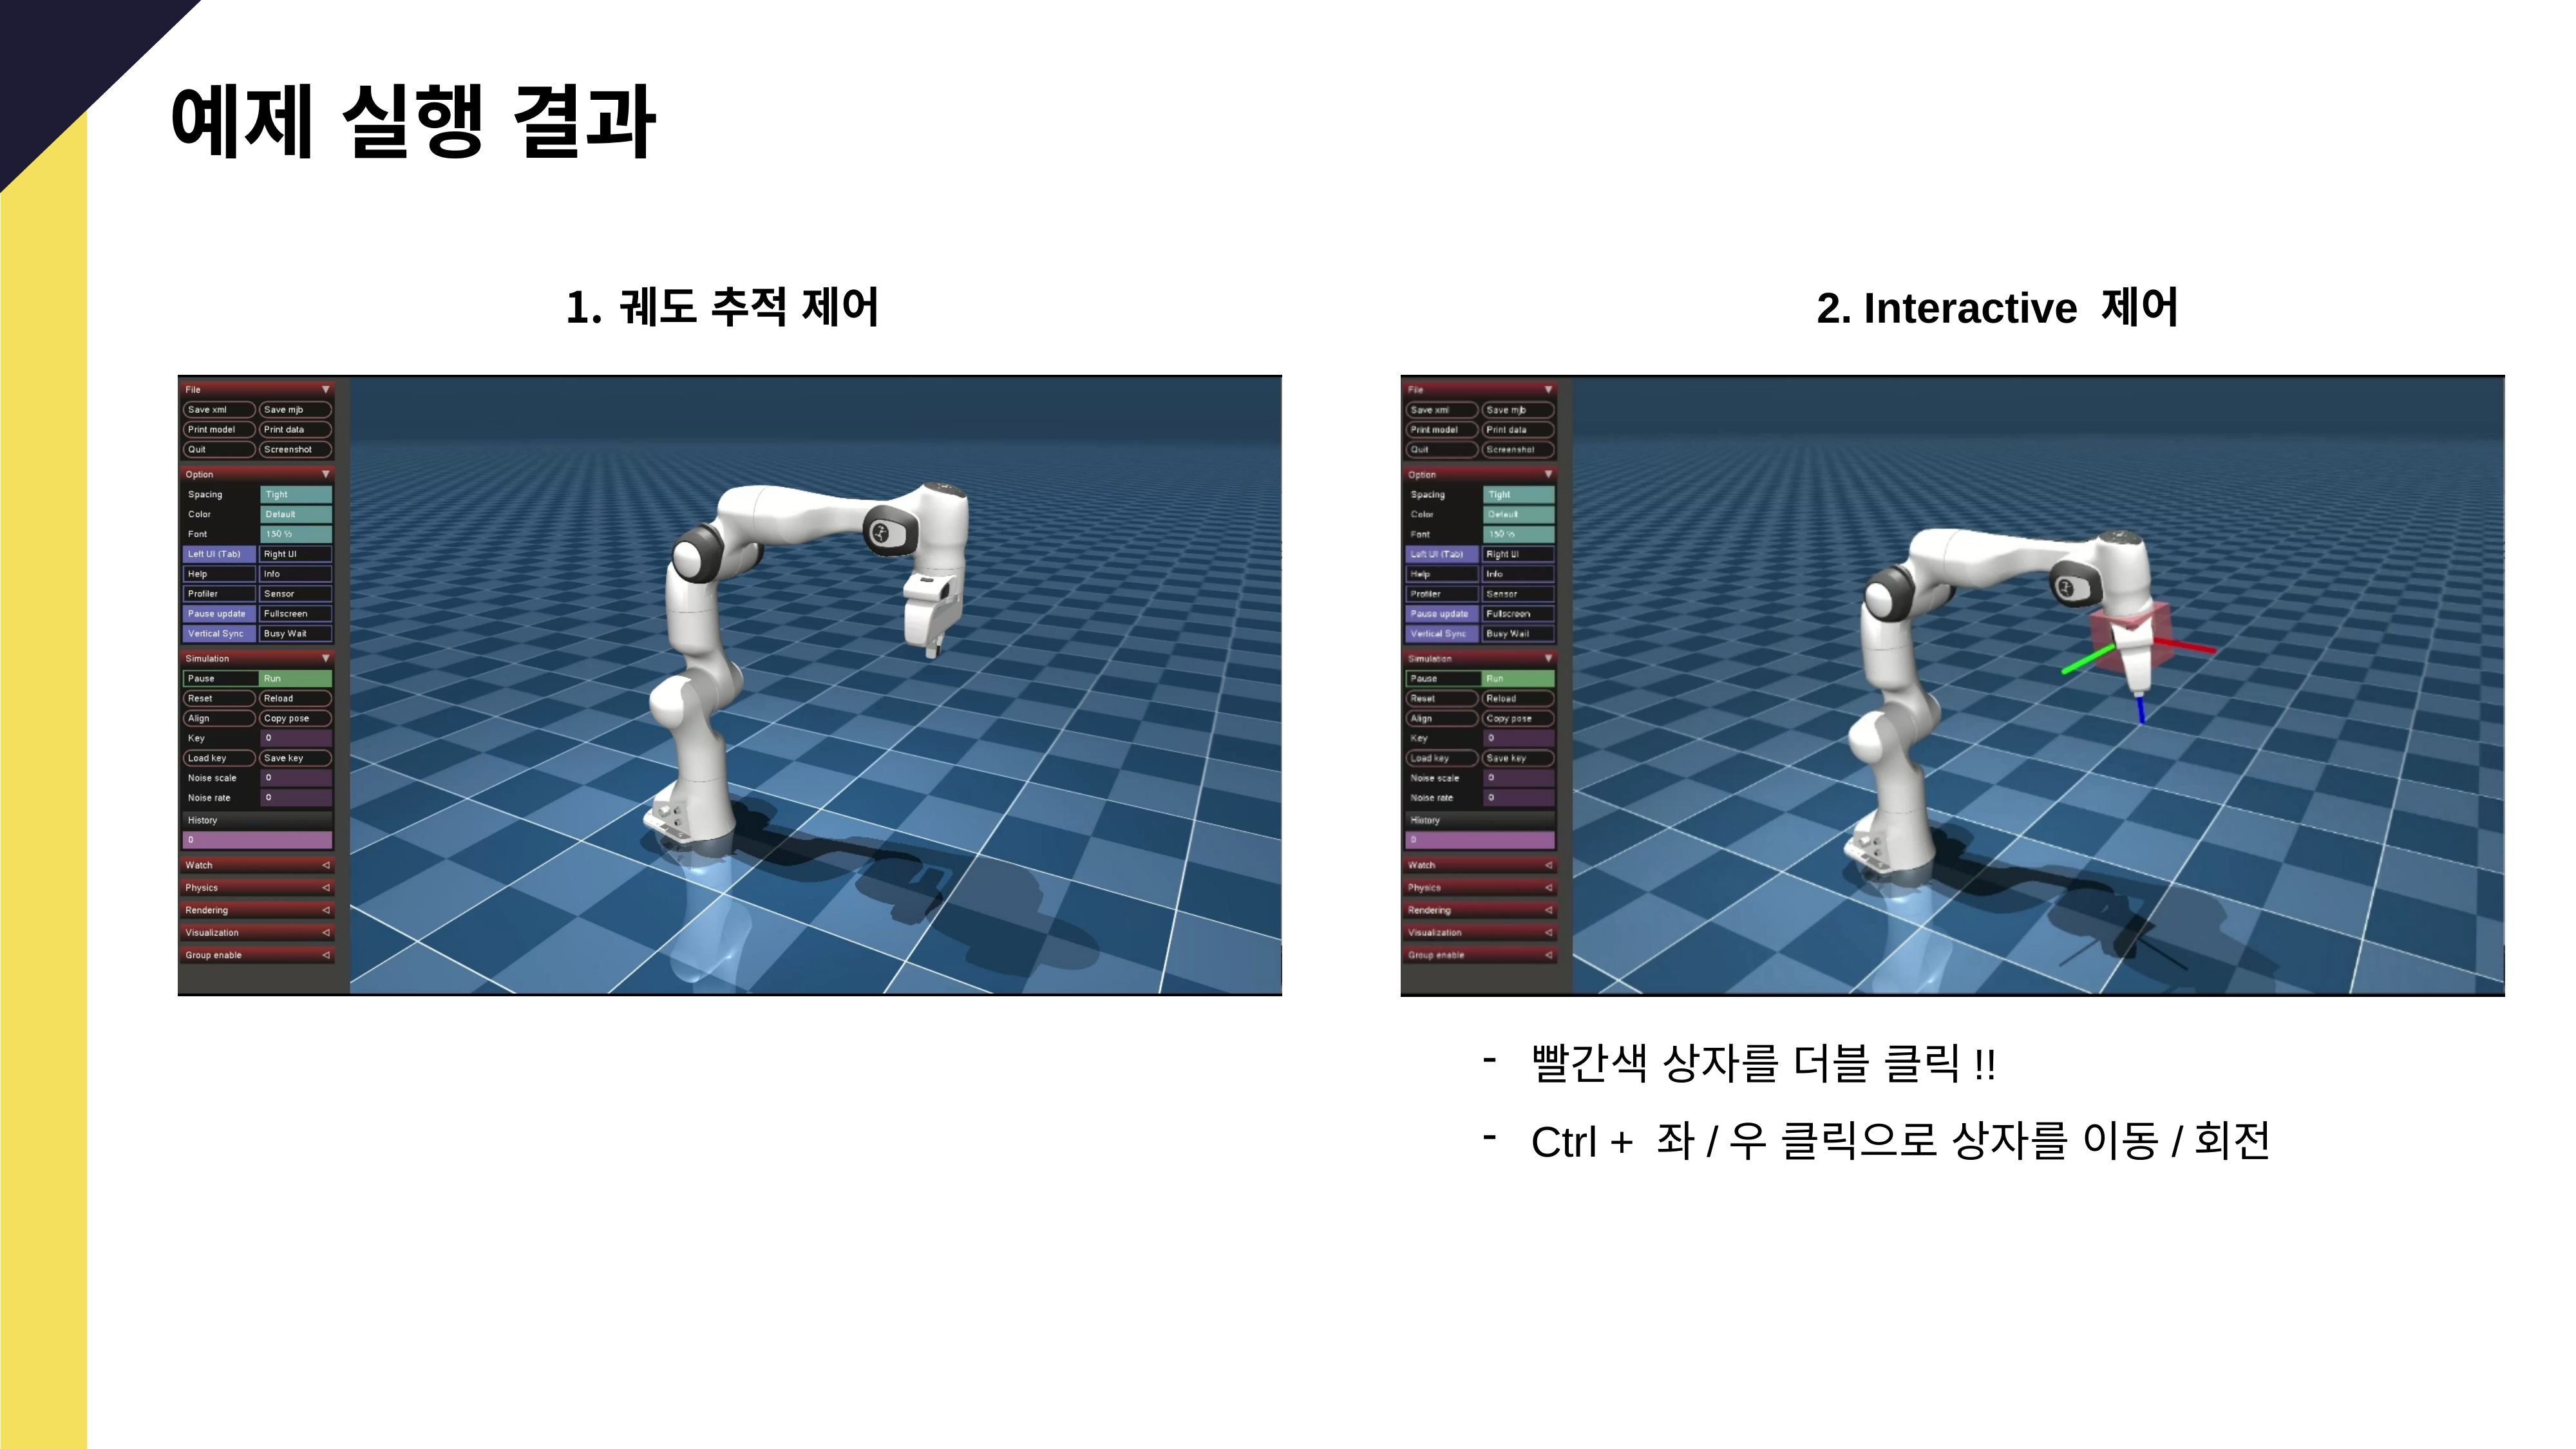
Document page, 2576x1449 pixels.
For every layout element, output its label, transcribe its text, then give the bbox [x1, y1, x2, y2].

text_box [0, 0, 203, 194]
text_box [1400, 374, 2506, 998]
text_box [0, 111, 89, 1449]
text_box 2. Interactive 제어 [1759, 249, 2295, 337]
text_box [177, 374, 1283, 997]
text_box 예제 실행 결과 [169, 64, 1327, 169]
text_box 궤도 추적 제어 [507, 249, 942, 337]
text_box 빨간색 상자를 더블 클릭!! Ctrl + 좌/우 클릭으로 상자를 이동/회전 [1425, 1006, 2520, 1170]
